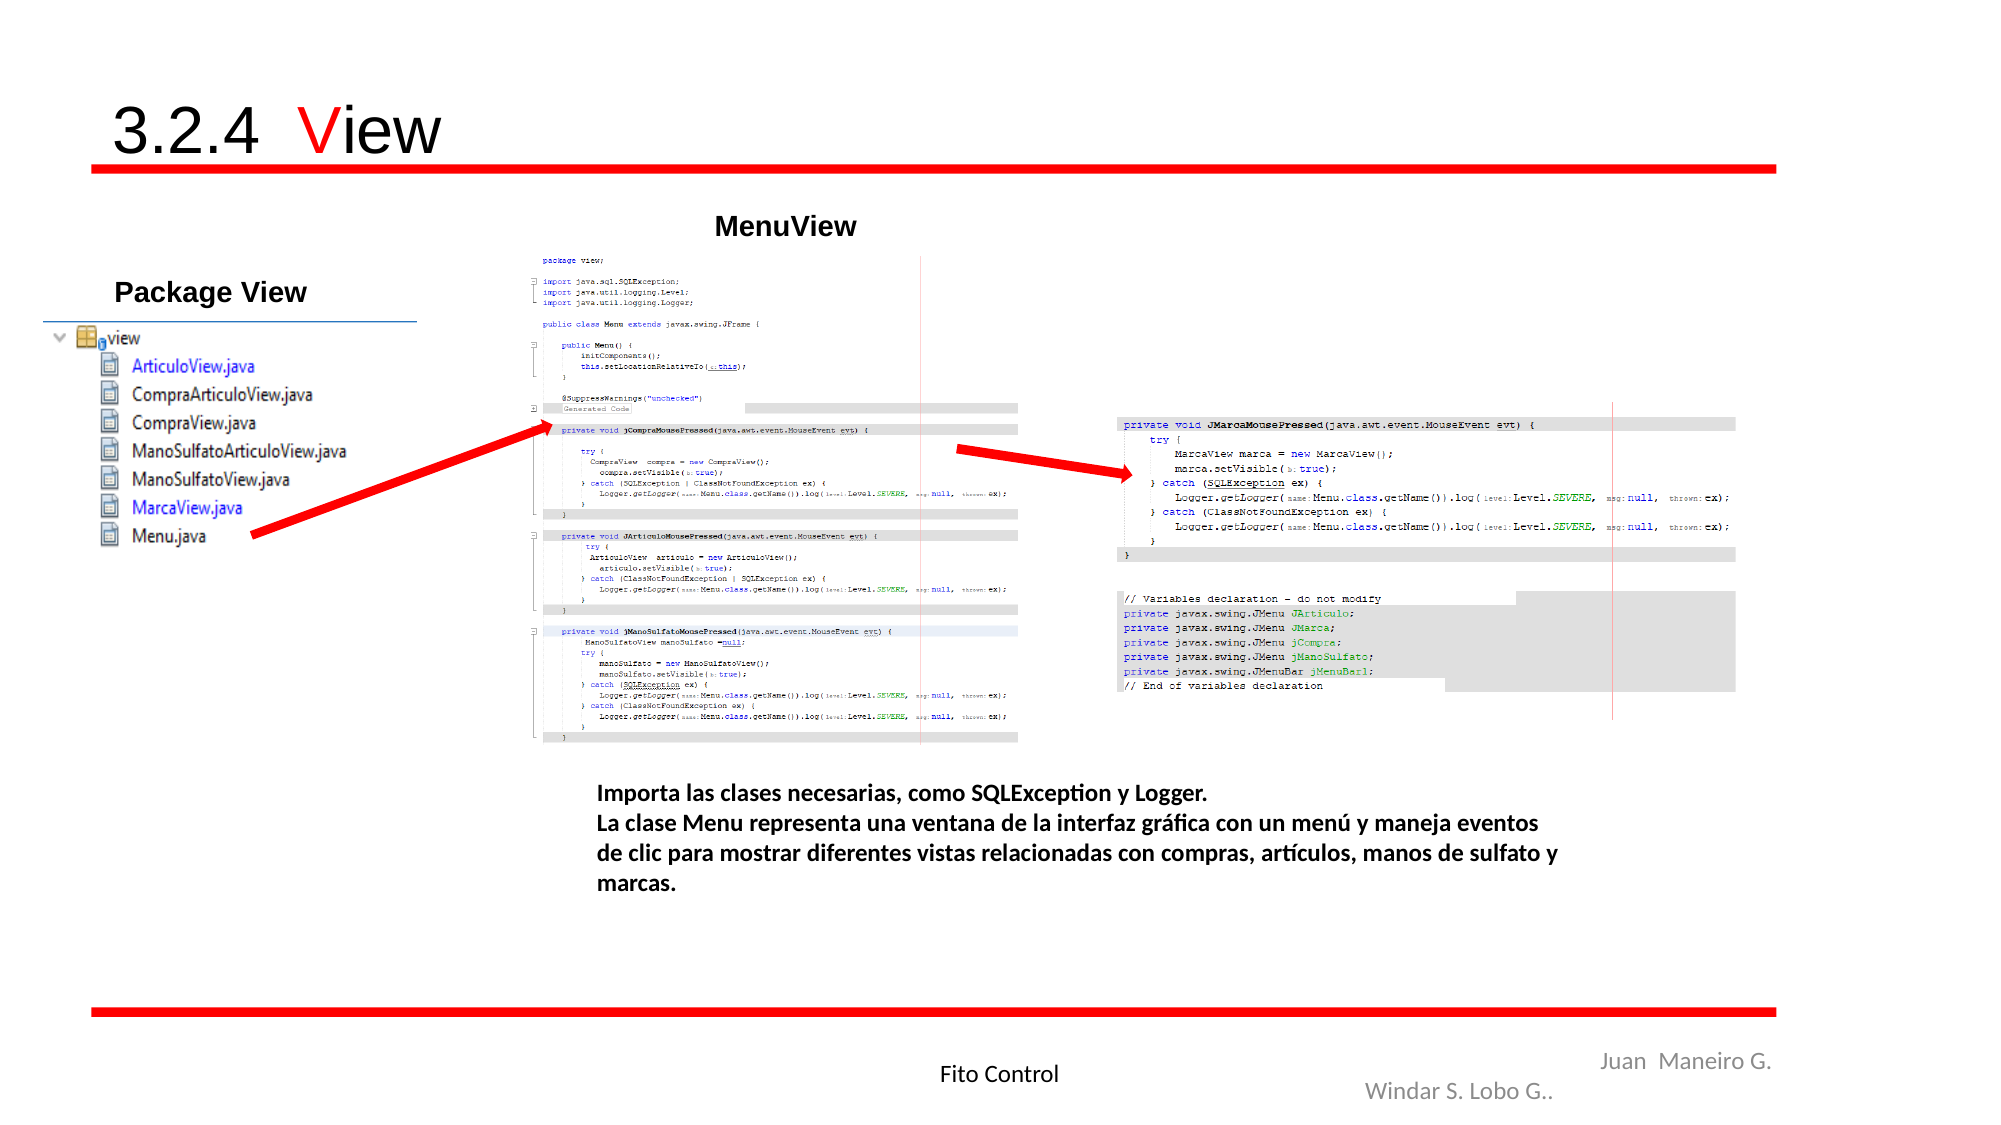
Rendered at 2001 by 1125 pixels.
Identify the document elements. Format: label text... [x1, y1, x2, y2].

text_box Importa las clases necesarias, como SQLException y Logger. La clase Menu representa una ventana de la interfaz gráfica con un menú y maneja eventos de clic para mostrar diferentes vistas relacionadas con compras, artículos, manos de sulfato y marcas. [582, 769, 1583, 904]
text_box [1018, 453, 1116, 478]
footer Fito Control [662, 1042, 1338, 1103]
picture [43, 321, 417, 549]
text_box Package View [91, 266, 393, 316]
text_box [90, 163, 1778, 175]
text_box [417, 427, 531, 480]
text_box [90, 1006, 1778, 1018]
picture [531, 256, 1018, 745]
picture [1116, 402, 1736, 720]
text_box MenuView [699, 199, 972, 250]
slide_number Juan Maneiro G. Windar S. Lobo G.. [1337, 1044, 1788, 1104]
text_box 3.2.4 View [79, 79, 682, 174]
